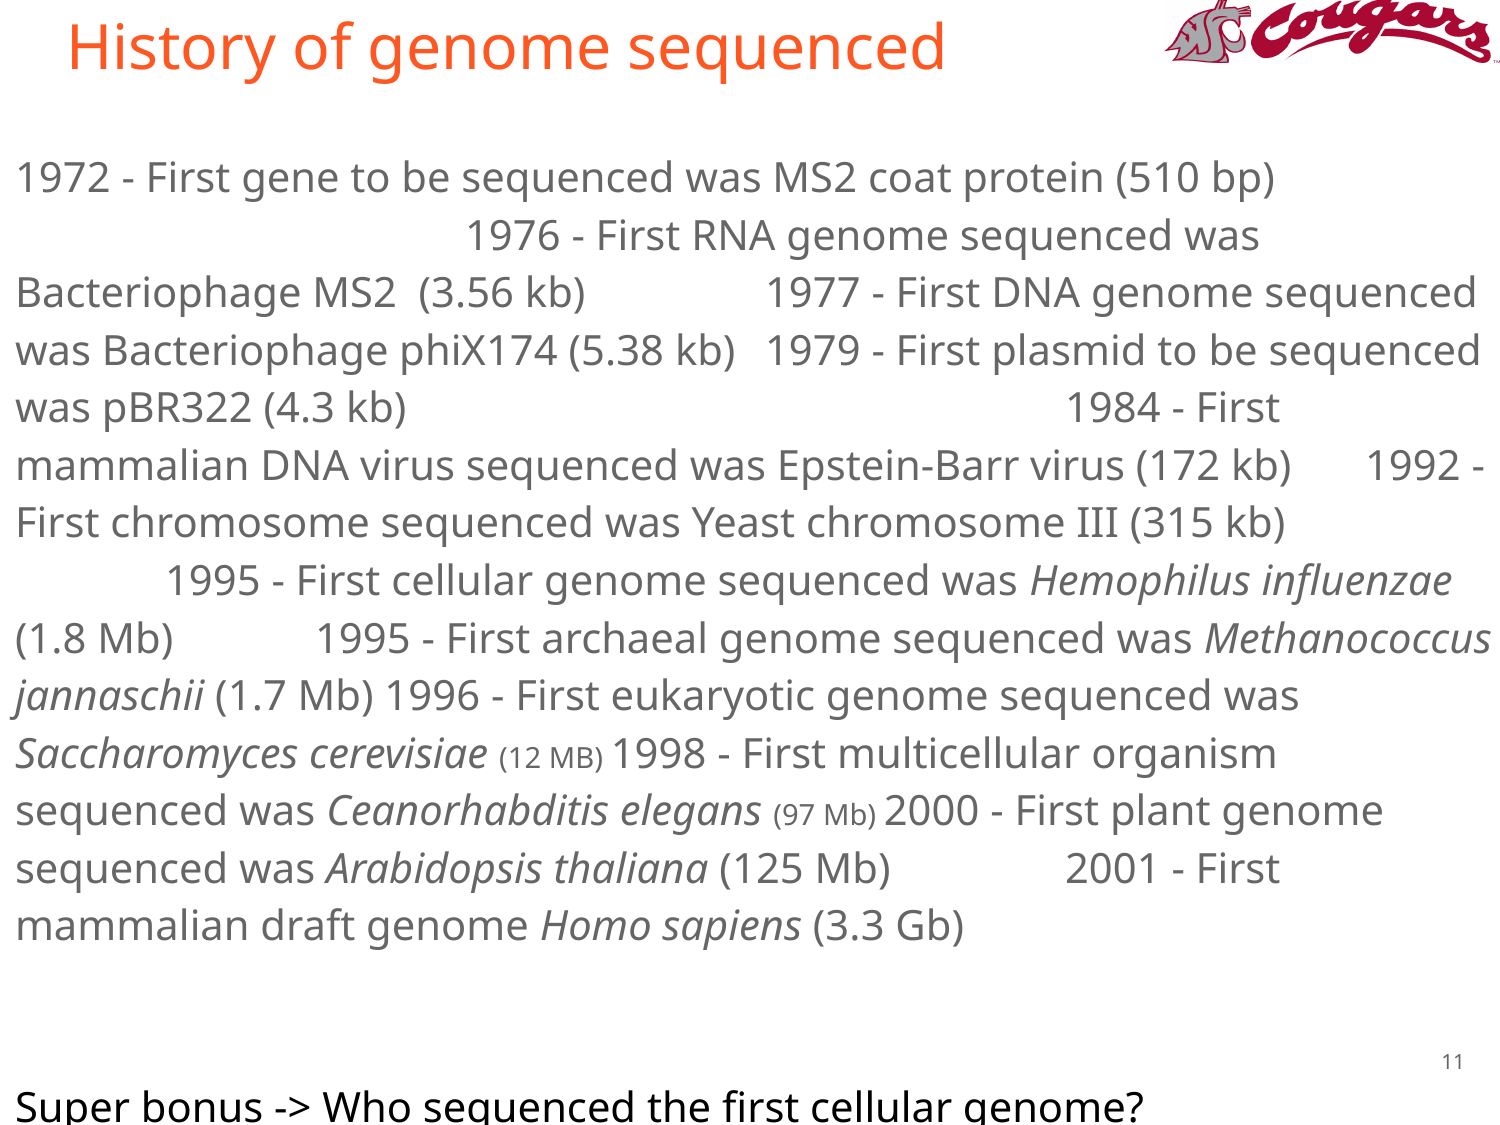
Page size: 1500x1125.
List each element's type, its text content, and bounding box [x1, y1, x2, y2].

slide_number ‹#› [1389, 1019, 1480, 1106]
list 1972 - First gene to be sequenced was MS2 coat protein (510 bp) 1976 - First RNA genome sequenced was Bacteriophage MS2 (3.56 kb) 1977 - First DNA genome sequenced was Bacteriophage phiX174 (5.38 kb) 1979 - First plasmid to be sequenced was pBR322 (4.3 kb) 1984 - First mammalian DNA virus sequenced was Epstein-Barr virus (172 kb) 1992 - First chromosome sequenced was Yeast chromosome III (315 kb) 1995 - First cellular genome sequenced was Hemophilus influenzae (1.8 Mb) 1995 - First archaeal genome sequenced was Methanococcus jannaschii (1.7 Mb) 1996 - First eukaryotic genome sequenced was Saccharomyces cerevisiae (12 MB) 1998 - First multicellular organism sequenced was Ceanorhabditis elegans (97 Mb) 2000 - First plant genome sequenced was Arabidopsis thaliana (125 Mb) 2001 - First mammalian draft genome Homo sapiens (3.3 Gb) Super bonus -> Who sequenced the first cellular genome? [0, 128, 1500, 967]
title History of genome sequenced [51, 0, 1449, 117]
picture [1164, 0, 1500, 63]
